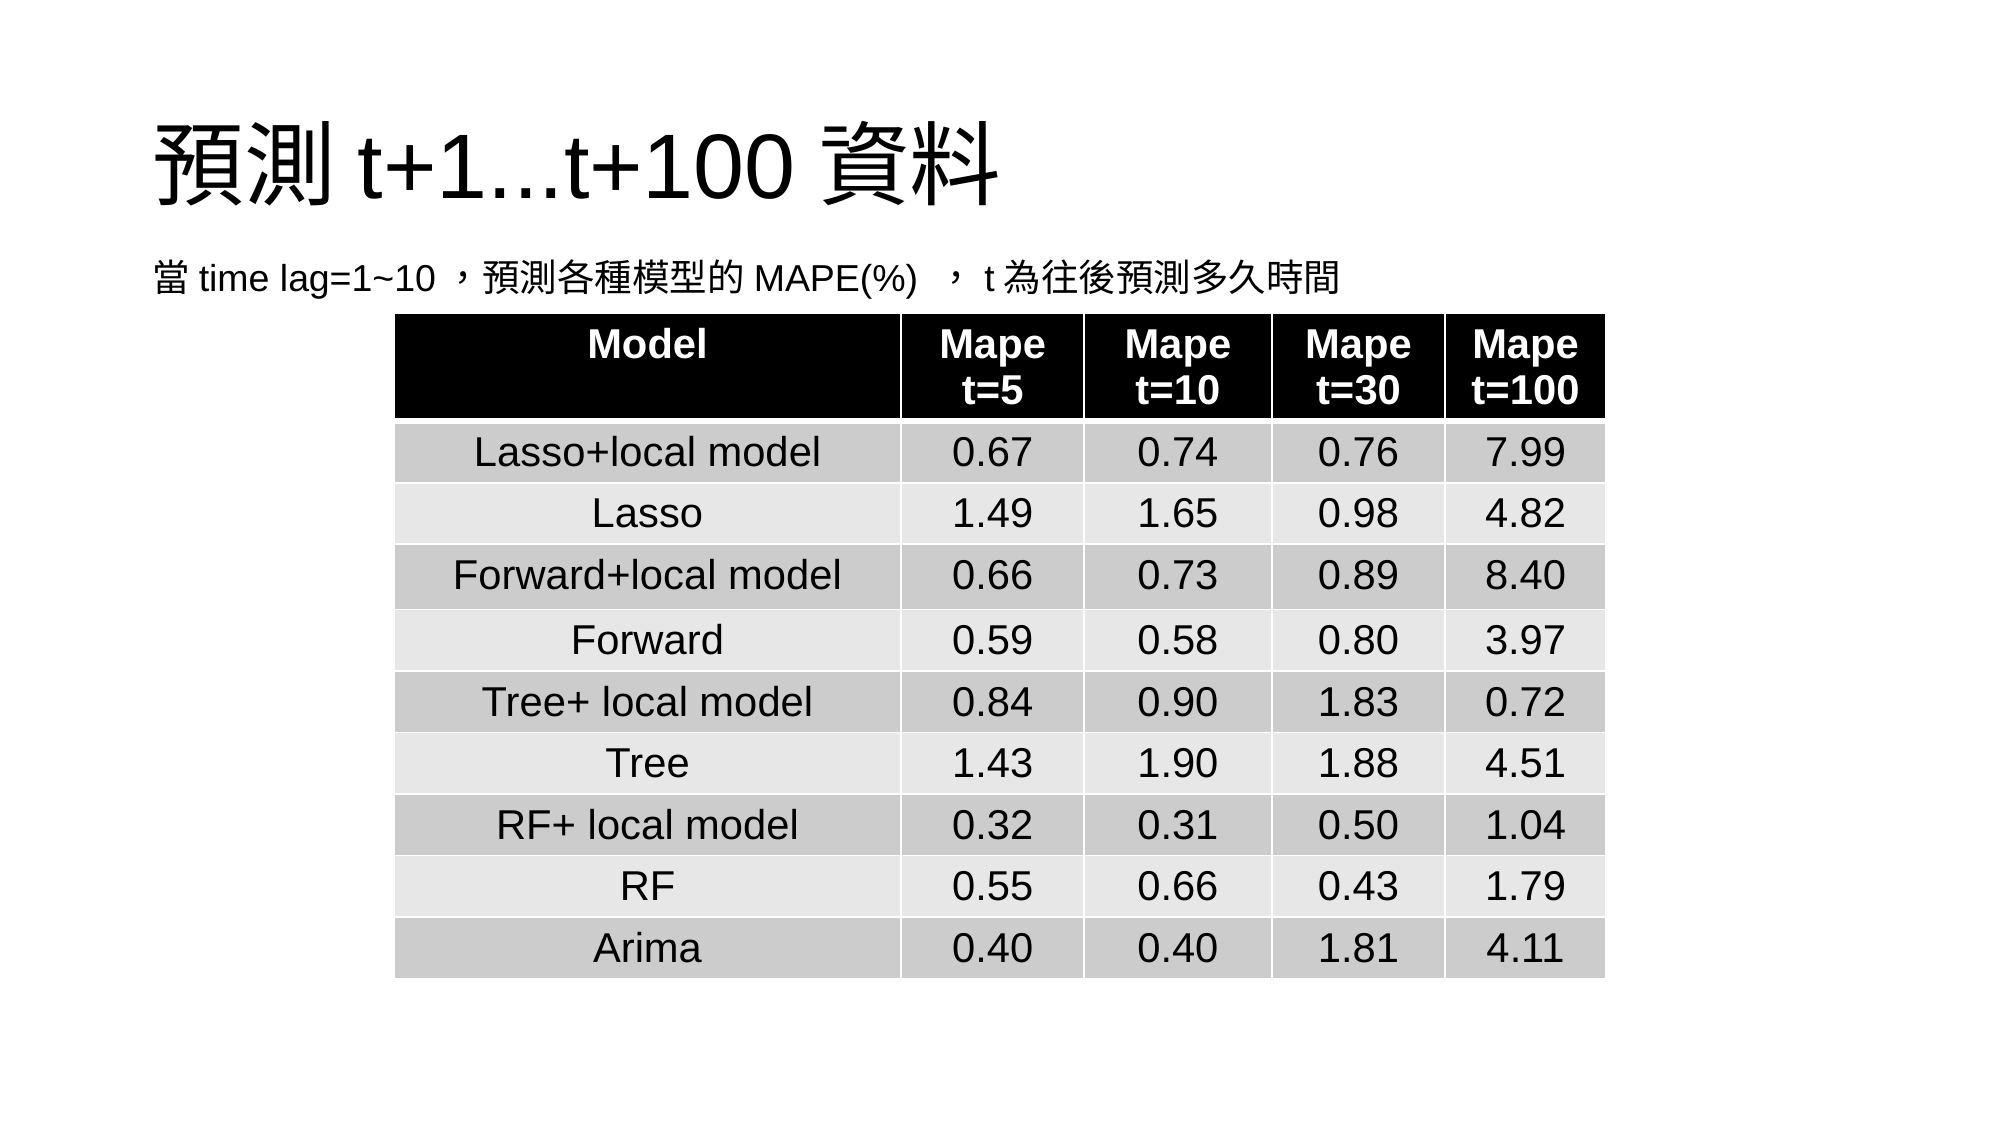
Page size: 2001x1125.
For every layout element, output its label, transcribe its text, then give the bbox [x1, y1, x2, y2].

table_header Mape t=100 [1446, 314, 1605, 418]
title 預測t+1...t+100資料 [137, 59, 1863, 278]
table_cell 0.32 [902, 795, 1083, 855]
table_header Model [395, 314, 900, 418]
table_cell 4.51 [1446, 733, 1605, 793]
table_cell Lasso [395, 484, 900, 543]
table_cell 0.59 [902, 610, 1083, 670]
table_cell 1.90 [1085, 733, 1271, 793]
table_cell 0.66 [1085, 856, 1271, 916]
table_cell RF+ local model [395, 795, 900, 855]
table_cell 0.58 [1085, 610, 1271, 670]
table_cell 0.74 [1085, 424, 1271, 482]
table_header Mape t=30 [1273, 314, 1444, 418]
table_cell 0.84 [902, 672, 1083, 732]
table_cell Forward [395, 610, 900, 670]
table_cell 0.66 [902, 545, 1083, 609]
table_cell 1.83 [1273, 672, 1444, 732]
table_cell 1.49 [902, 484, 1083, 543]
table_cell 0.76 [1273, 424, 1444, 482]
table_cell 0.43 [1273, 856, 1444, 916]
table_cell 0.98 [1273, 484, 1444, 543]
table_header Mape t=10 [1085, 314, 1271, 418]
table_cell 4.11 [1446, 918, 1605, 978]
table_cell 4.82 [1446, 484, 1605, 543]
table_cell 0.90 [1085, 672, 1271, 732]
table_cell 0.31 [1085, 795, 1271, 855]
table_cell 8.40 [1446, 545, 1605, 609]
table_cell 1.79 [1446, 856, 1605, 916]
table_cell RF [395, 856, 900, 916]
table_cell 0.40 [1085, 918, 1271, 978]
table_cell 3.97 [1446, 610, 1605, 670]
table_cell 0.50 [1273, 795, 1444, 855]
table_header Mape t=5 [902, 314, 1083, 418]
table_cell Lasso+local model [395, 424, 900, 482]
table_cell 0.73 [1085, 545, 1271, 609]
table_cell 0.89 [1273, 545, 1444, 609]
table_cell Arima [395, 918, 900, 978]
table_cell Tree [395, 733, 900, 793]
table_cell 0.55 [902, 856, 1083, 916]
table_cell 7.99 [1446, 424, 1605, 482]
table_cell 1.81 [1273, 918, 1444, 978]
table_cell 0.40 [902, 918, 1083, 978]
table_cell 1.65 [1085, 484, 1271, 543]
text_box 當time lag=1~10，預測各種模型的MAPE(%) ，t為往後預測多久時間 [137, 246, 1380, 307]
table_cell 1.43 [902, 733, 1083, 793]
table_cell 0.67 [902, 424, 1083, 482]
table_cell 1.88 [1273, 733, 1444, 793]
table_cell Tree+ local model [395, 672, 900, 732]
table_cell 1.04 [1446, 795, 1605, 855]
table_cell 0.72 [1446, 672, 1605, 732]
table_cell Forward+local model [395, 545, 900, 609]
table_cell 0.80 [1273, 610, 1444, 670]
